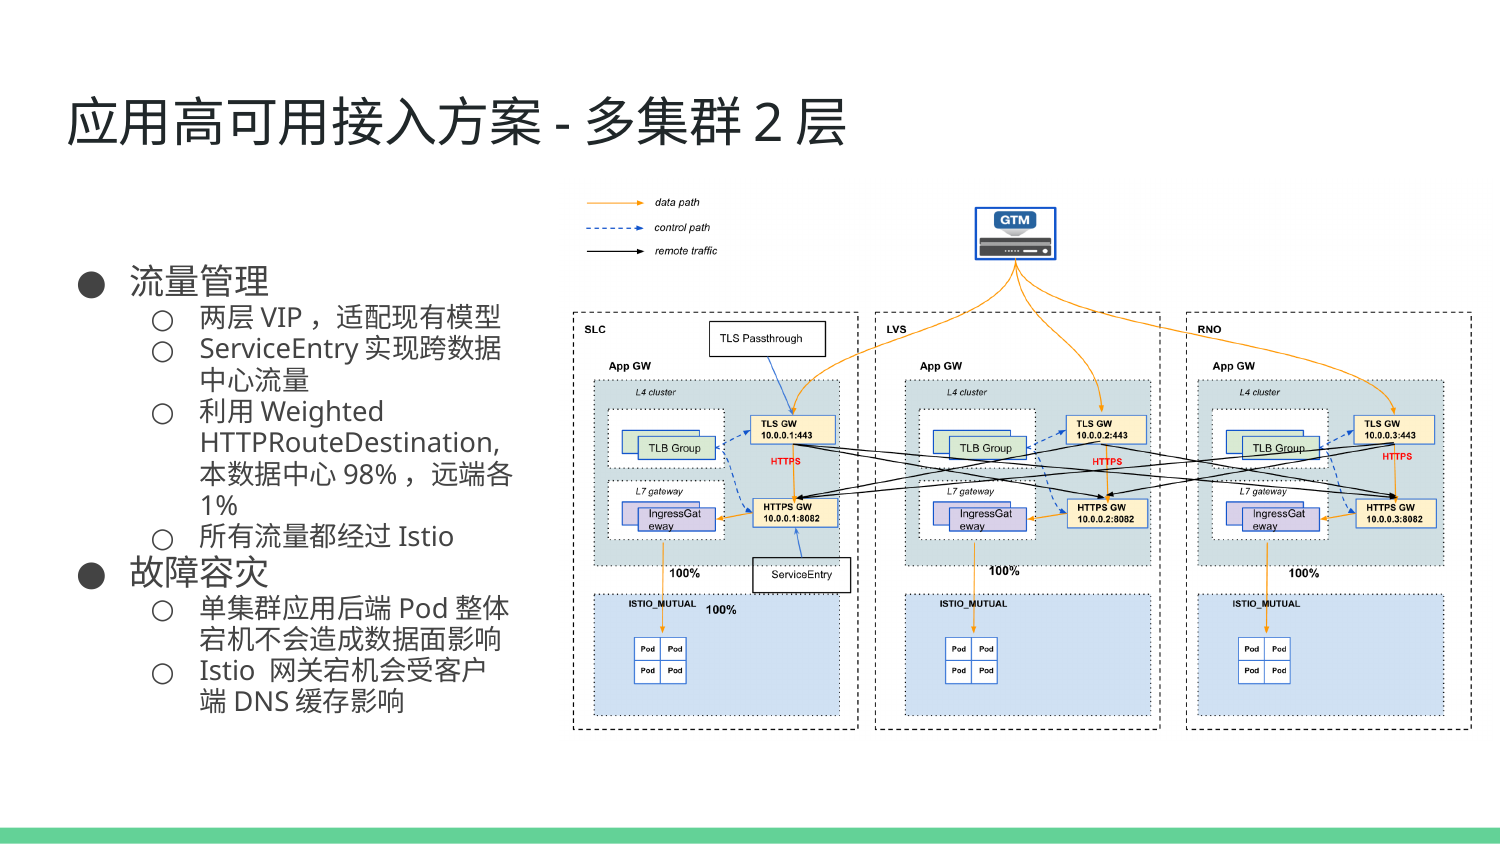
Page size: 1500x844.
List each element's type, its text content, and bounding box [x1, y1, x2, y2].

list 流量管理 两层VIP，适配现有模型 ServiceEntry实现跨数据中心流量 利用Weighted HTTPRouteDestination,本数据中心98%，远端各1% 所有流量都经过Istio 故障容灾 单集群应用后端Pod整体宕机不会造成数据面影响 Istio 网关宕机会受客户端DNS缓存影响 [43, 247, 531, 763]
title 应用高可用接入方案-多集群2层 [51, 72, 1449, 167]
picture [559, 177, 1493, 742]
